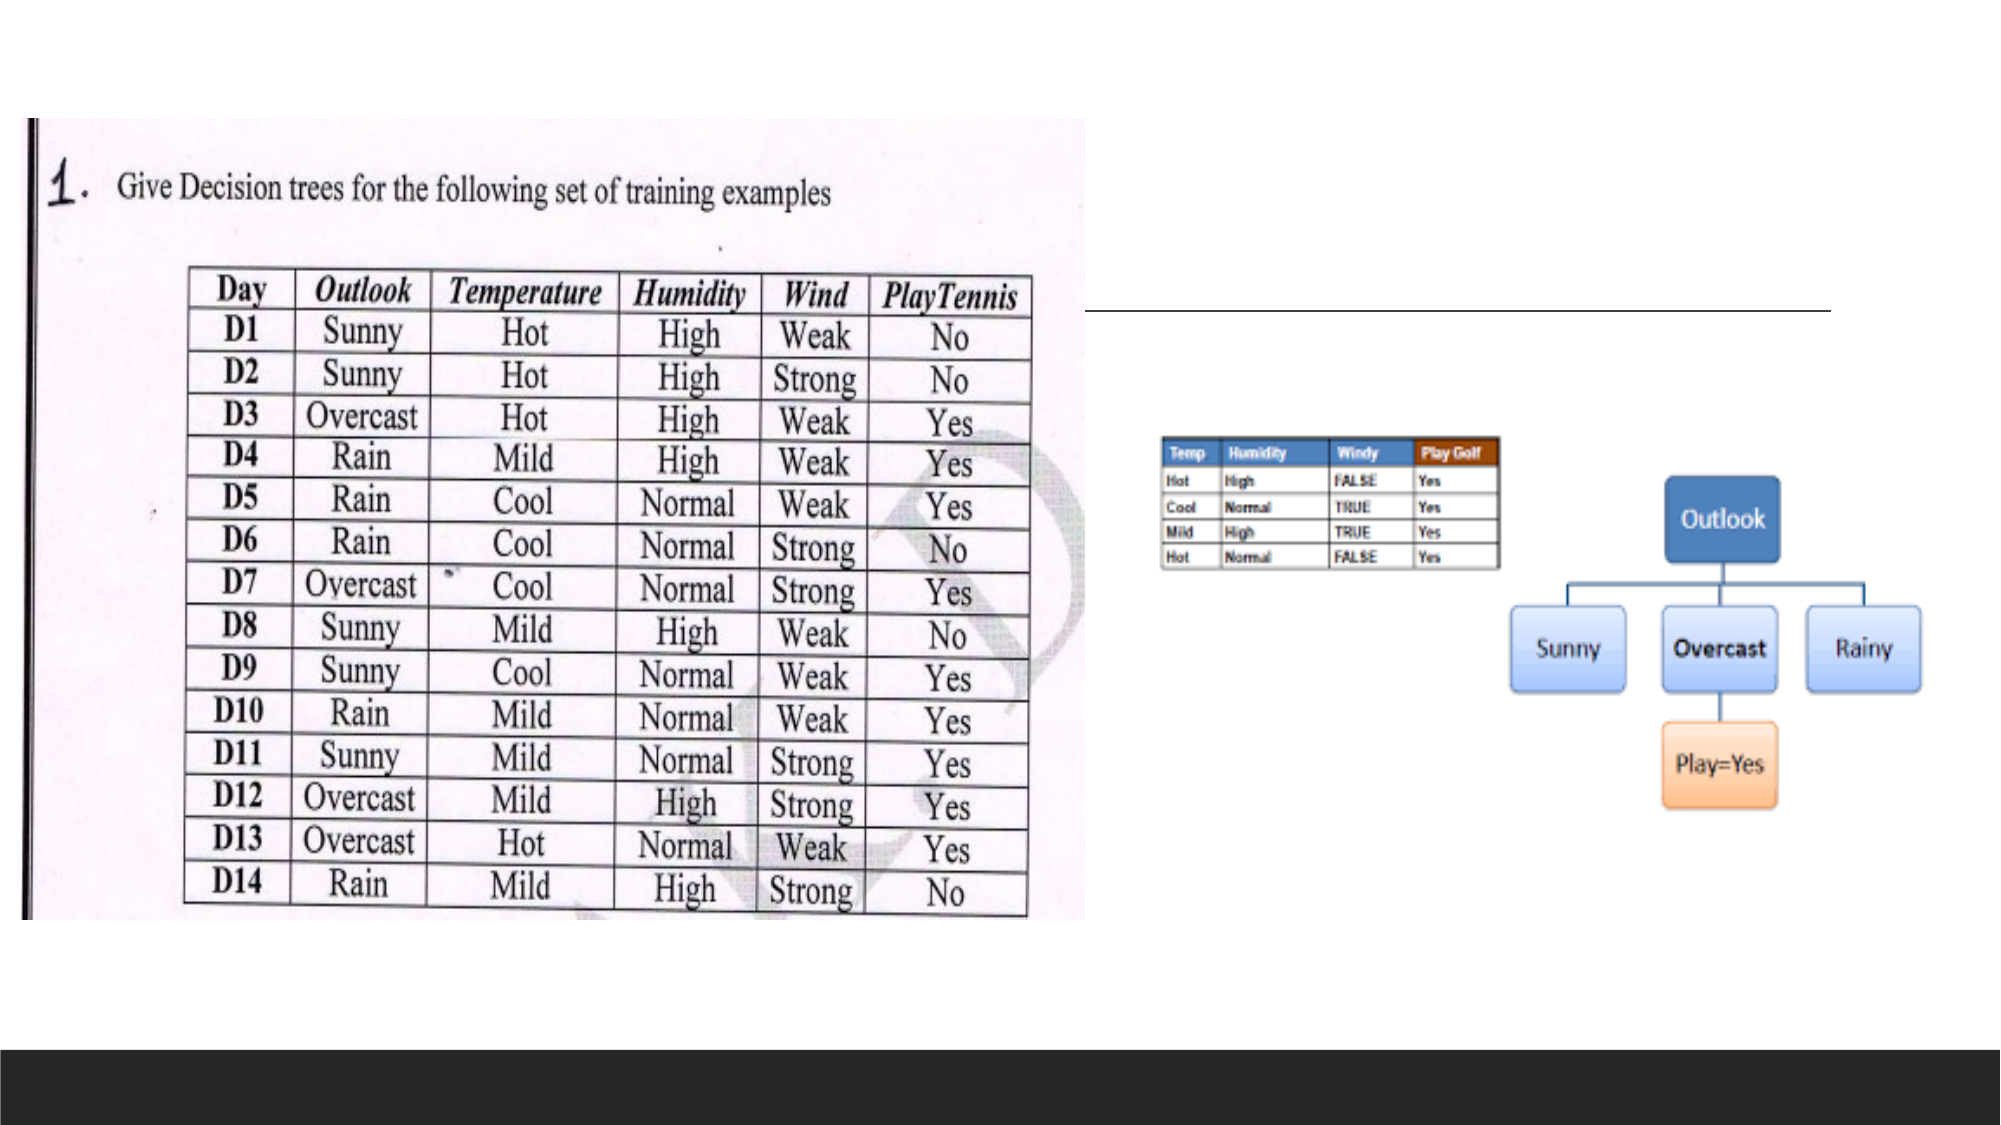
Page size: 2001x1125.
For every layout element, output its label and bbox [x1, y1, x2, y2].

list [21, 117, 1086, 921]
picture [1149, 420, 1929, 821]
